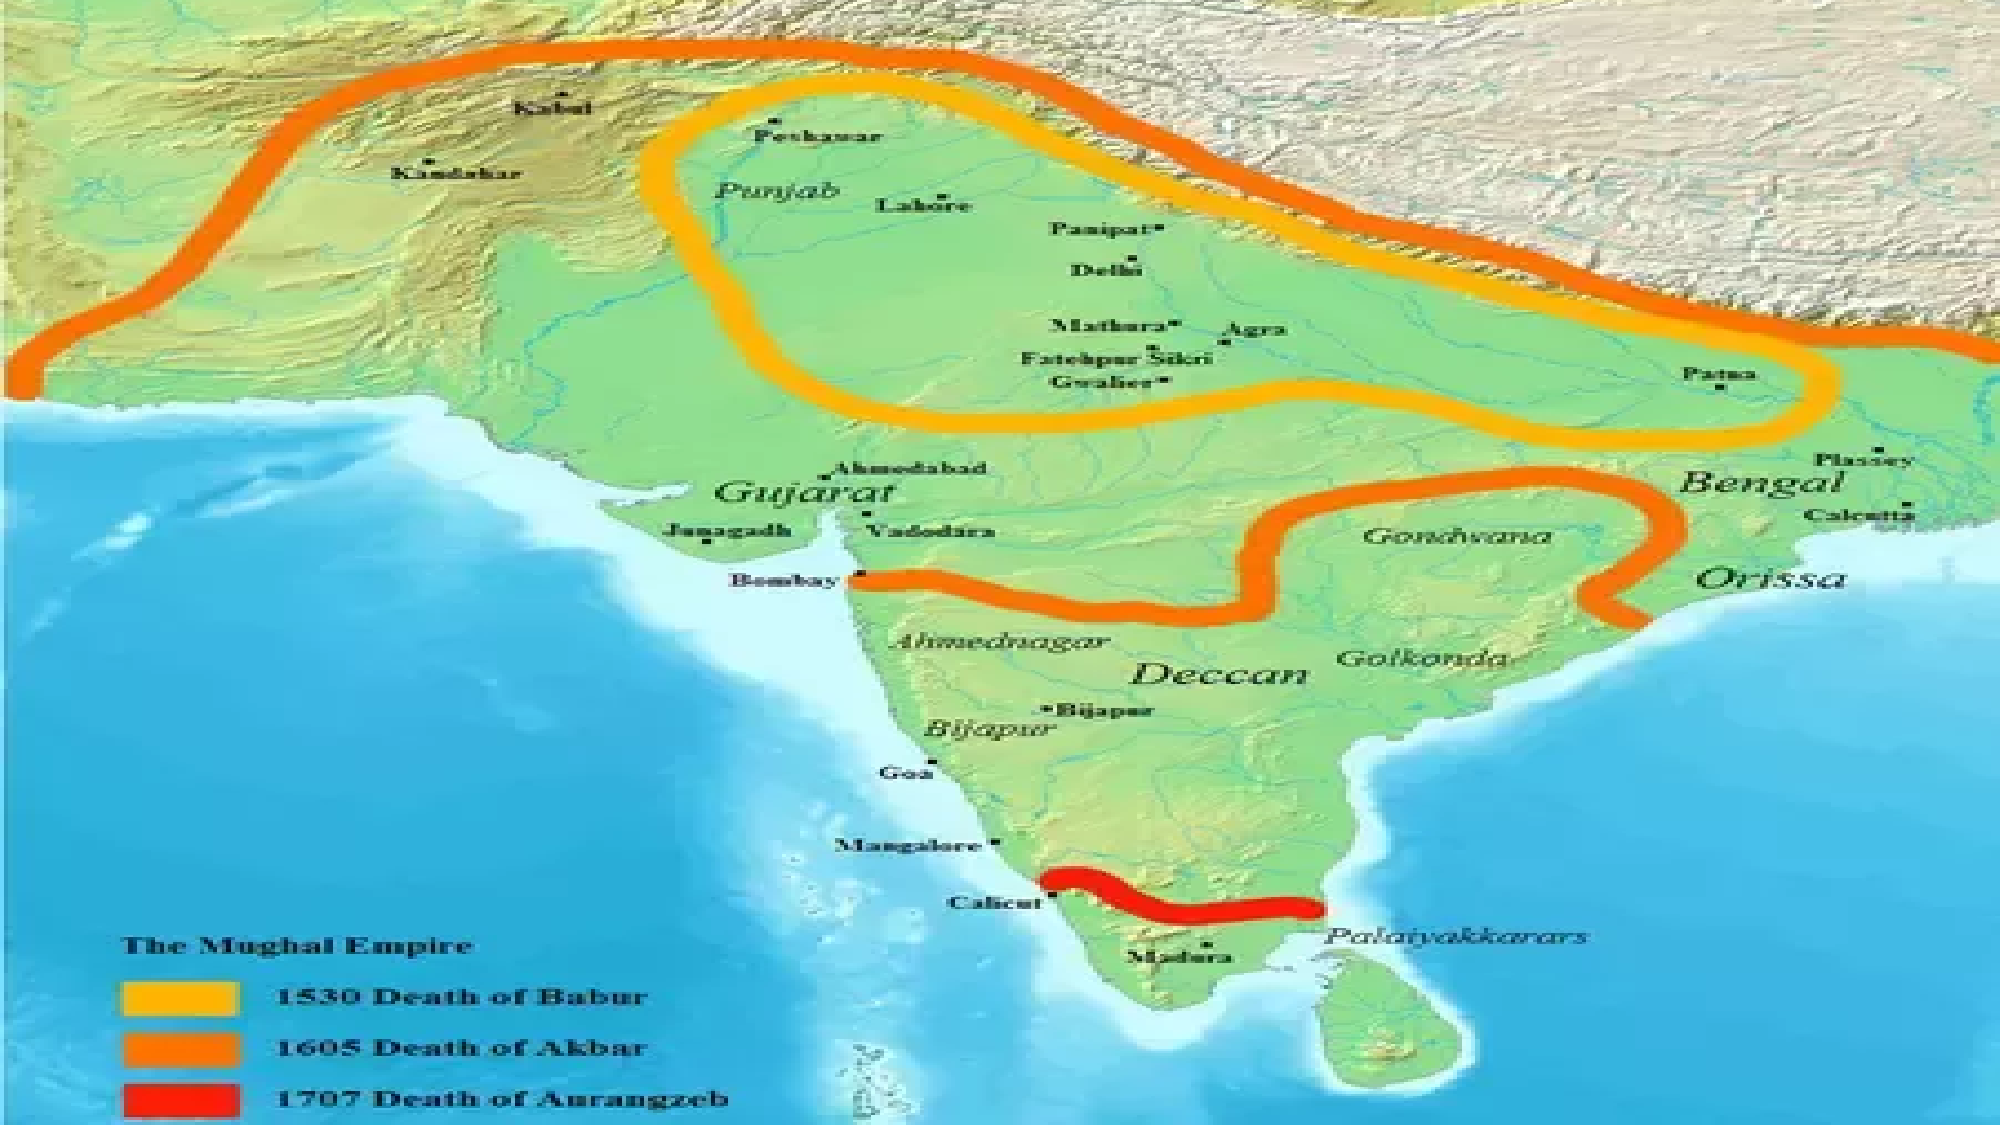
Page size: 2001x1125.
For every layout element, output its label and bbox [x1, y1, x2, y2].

list [0, 0, 2000, 1125]
